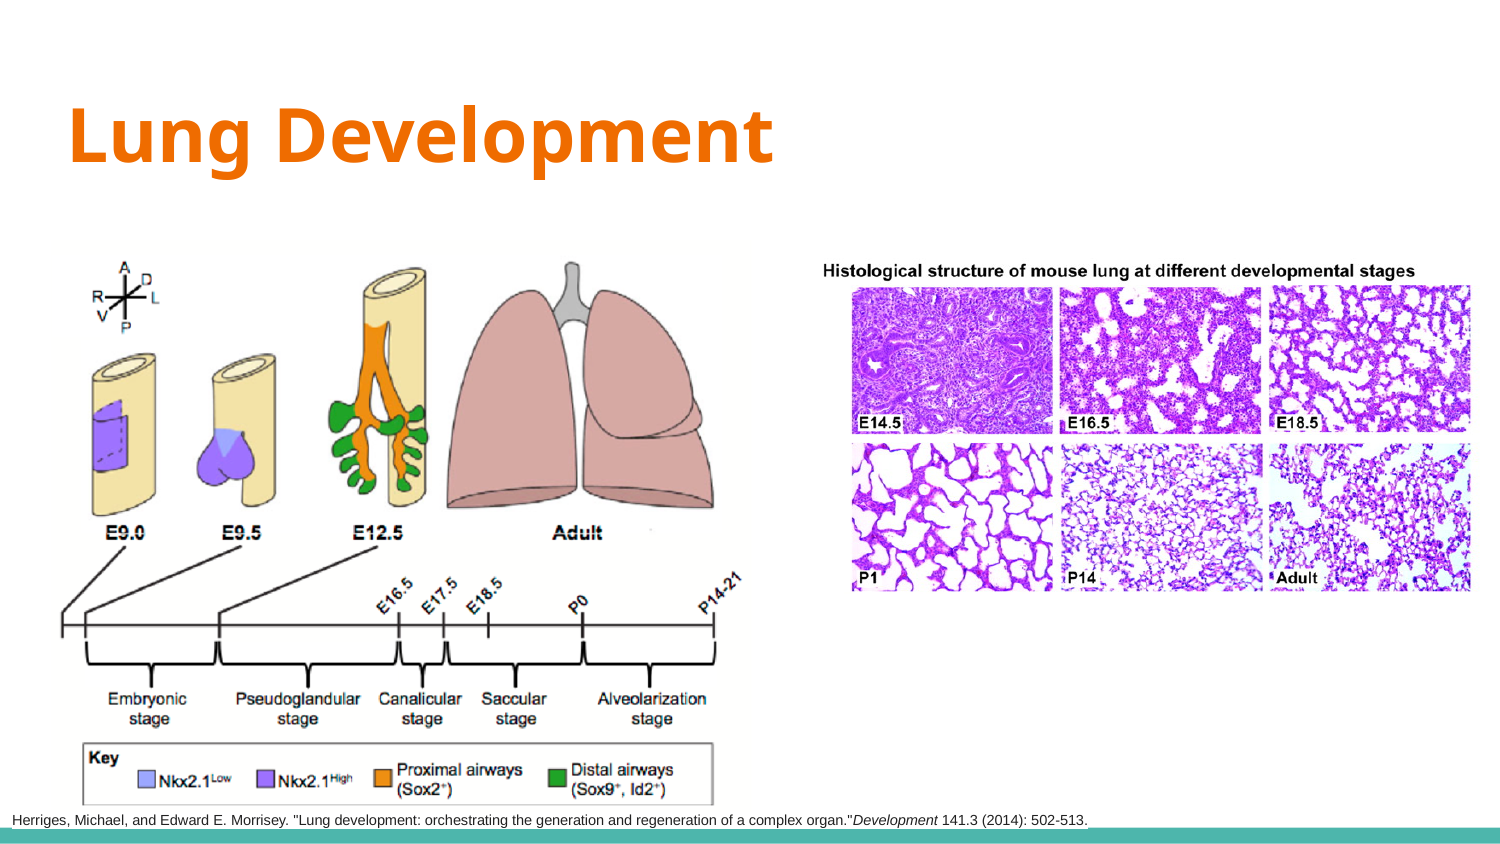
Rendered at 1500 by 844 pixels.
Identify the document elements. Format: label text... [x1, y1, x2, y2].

picture [819, 250, 1485, 594]
title Lung Development [51, 72, 1449, 189]
picture [50, 240, 752, 821]
text_box Herriges, Michael, and Edward E. Morrisey. "Lung development: orchestrating the generation and regeneration of a complex organ."Development 141.3 (2014): 502-513. [0, 795, 1264, 832]
